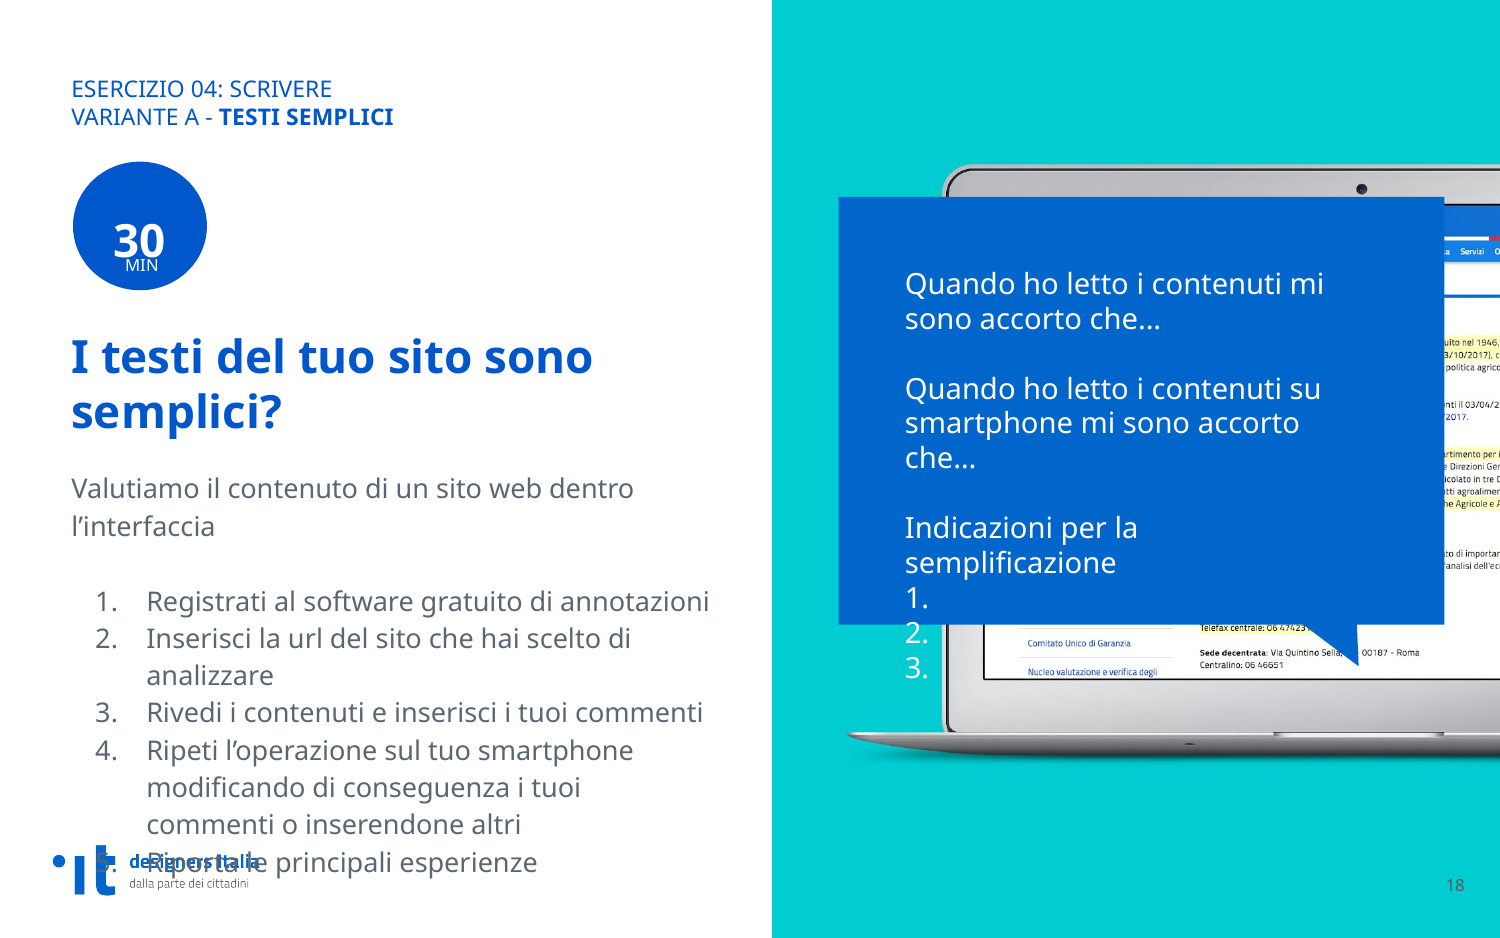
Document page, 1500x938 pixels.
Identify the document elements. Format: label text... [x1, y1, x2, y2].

text_box Valutiamo il contenuto di un sito web dentro l’interfaccia Registrati al software gratuito di annotazioni Inserisci la url del sito che hai scelto di analizzare Rivedi i contenuti e inserisci i tuoi commenti Ripeti l’operazione sul tuo smartphone modificando di conseguenza i tuoi commenti o inserendone altri Riporta le principali esperienze [56, 452, 732, 511]
text_box I testi del tuo sito sono semplici? [56, 312, 622, 452]
text_box MIN [106, 250, 178, 284]
picture [39, 826, 274, 911]
text_box [72, 161, 207, 282]
picture [771, 0, 1500, 938]
text_box 30 [94, 202, 185, 250]
text_box [111, 284, 169, 291]
text_box ESERCIZIO 04: SCRIVERE VARIANTE A - TESTI SEMPLICI [56, 60, 606, 149]
